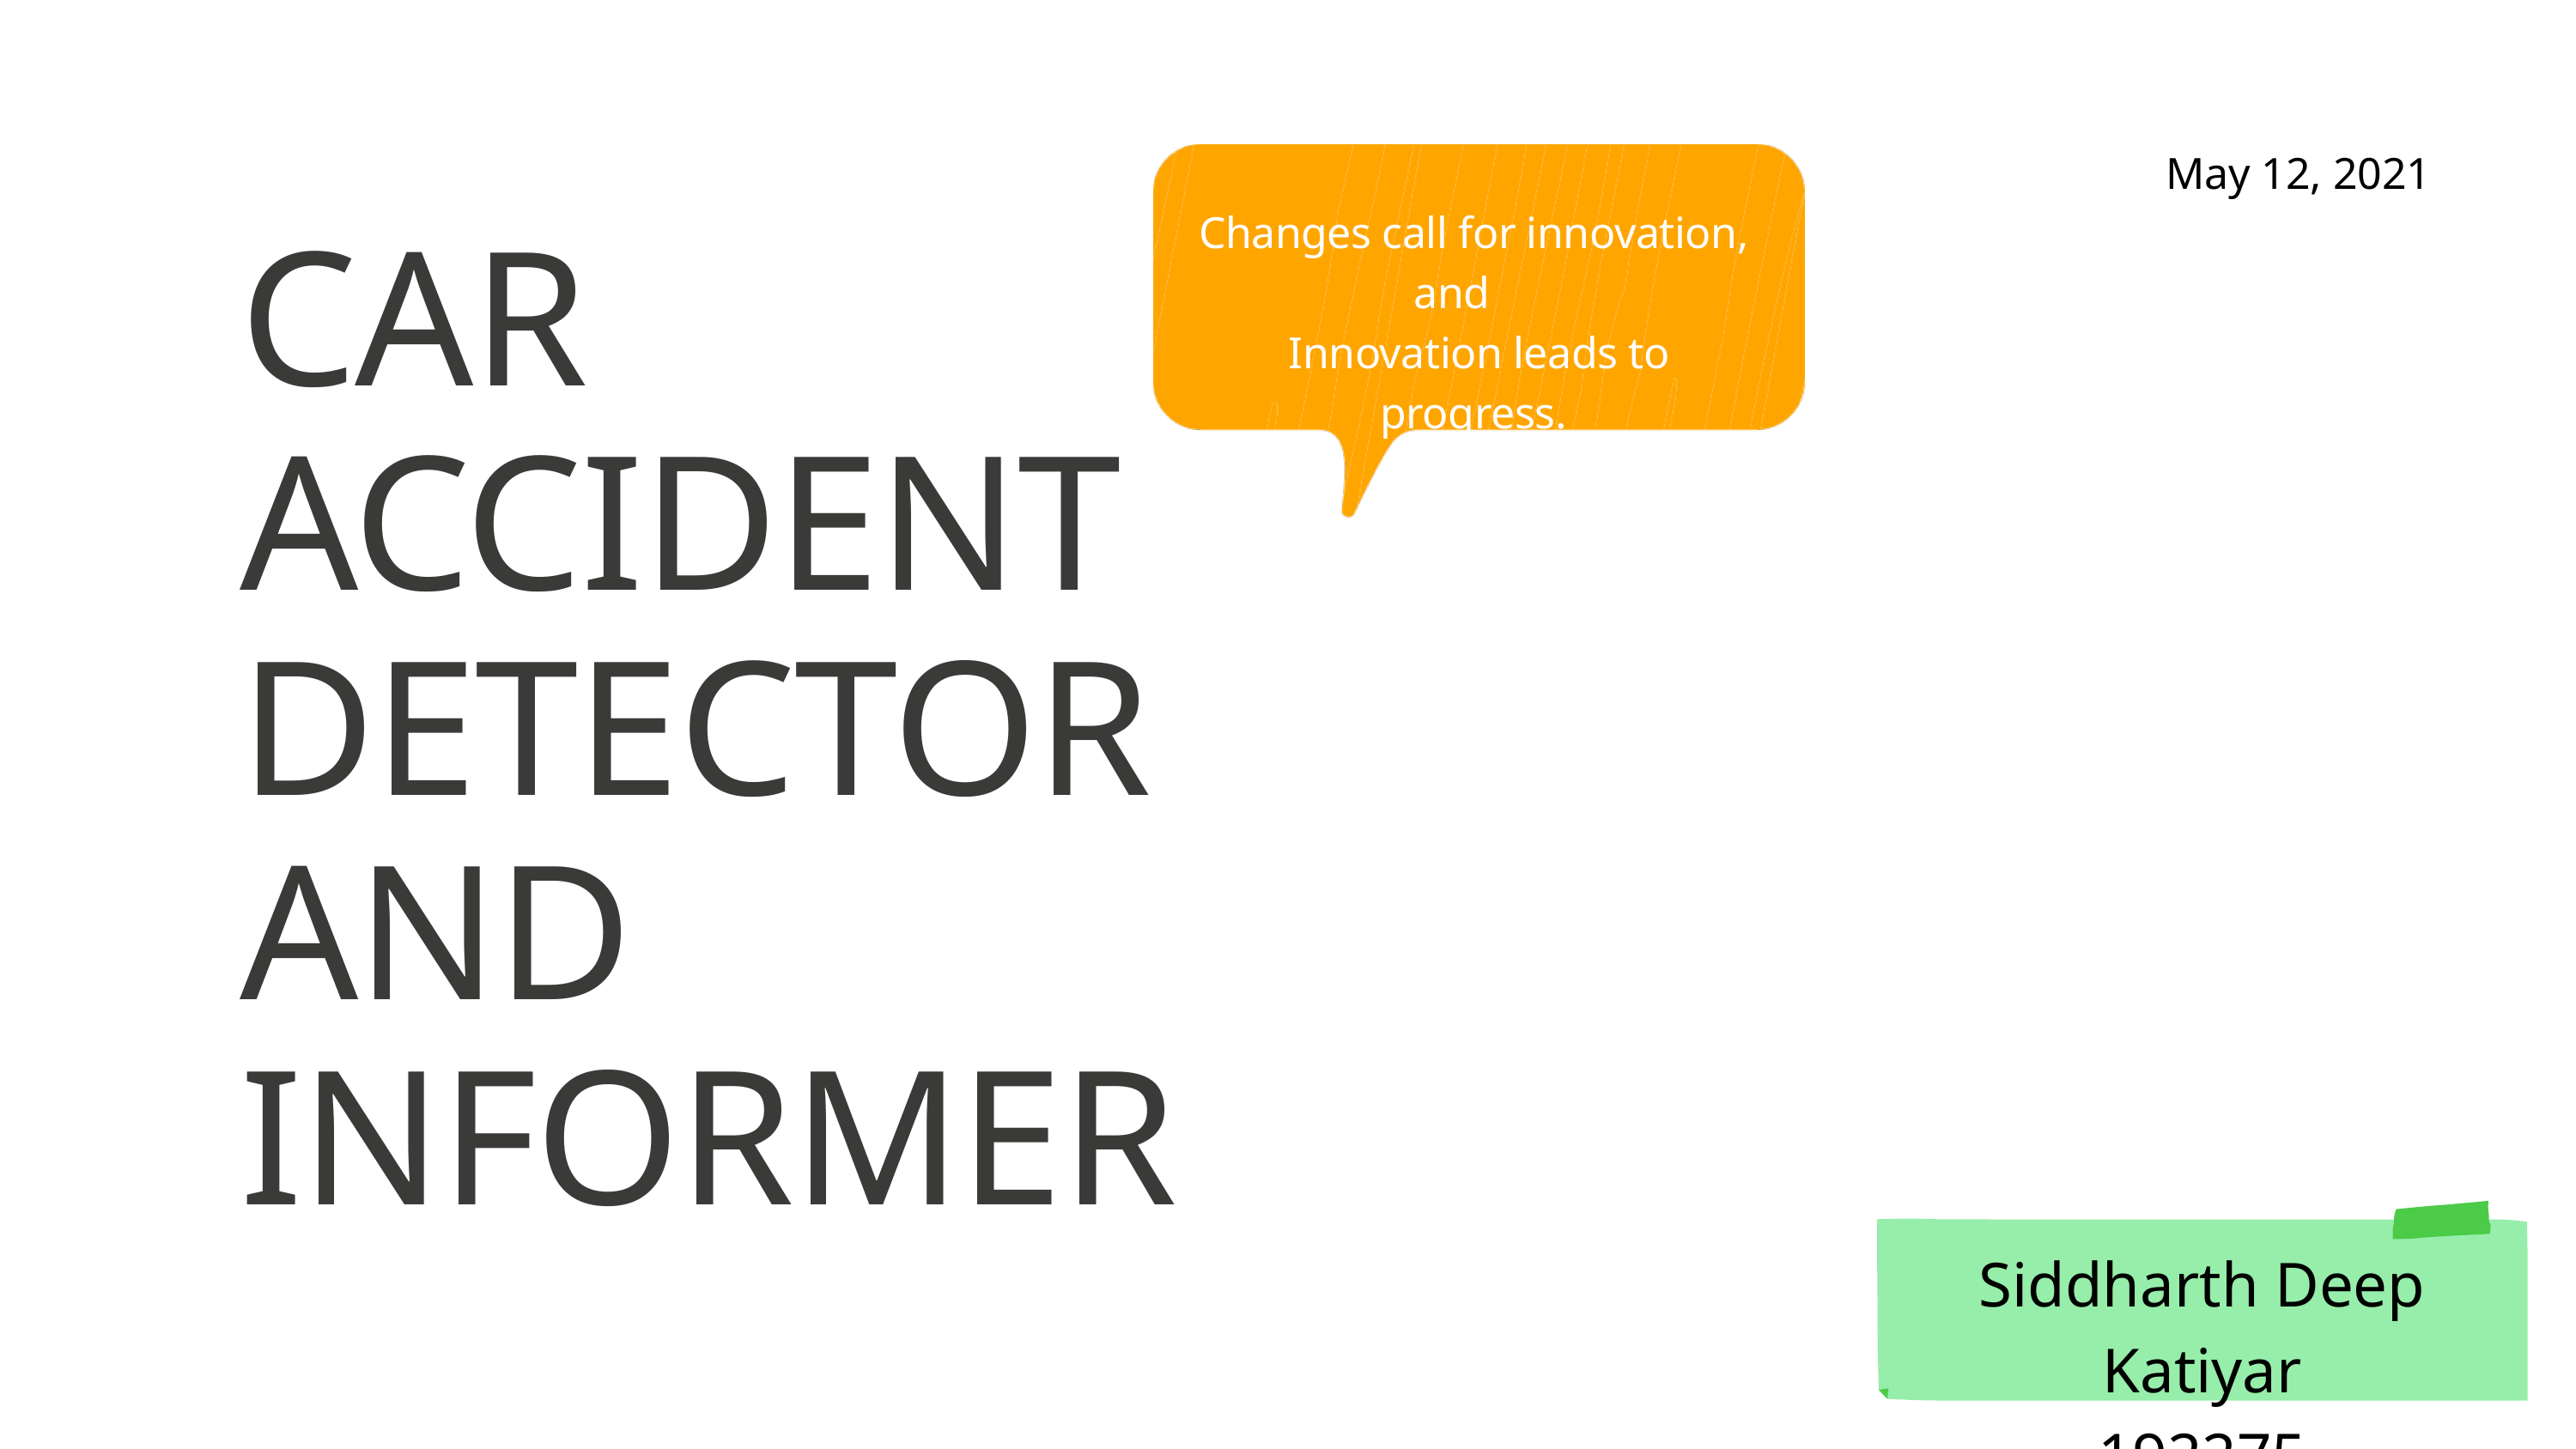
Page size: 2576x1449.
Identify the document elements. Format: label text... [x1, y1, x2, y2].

text_box May 12, 2021 [1877, 137, 2432, 198]
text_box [1876, 1200, 2528, 1401]
text_box CAR ACCIDENT DETECTOR AND INFORMER [240, 218, 1315, 1242]
text_box Siddharth Deep Katiyar 192275 [1886, 1408, 2518, 1449]
picture [1152, 144, 1805, 521]
